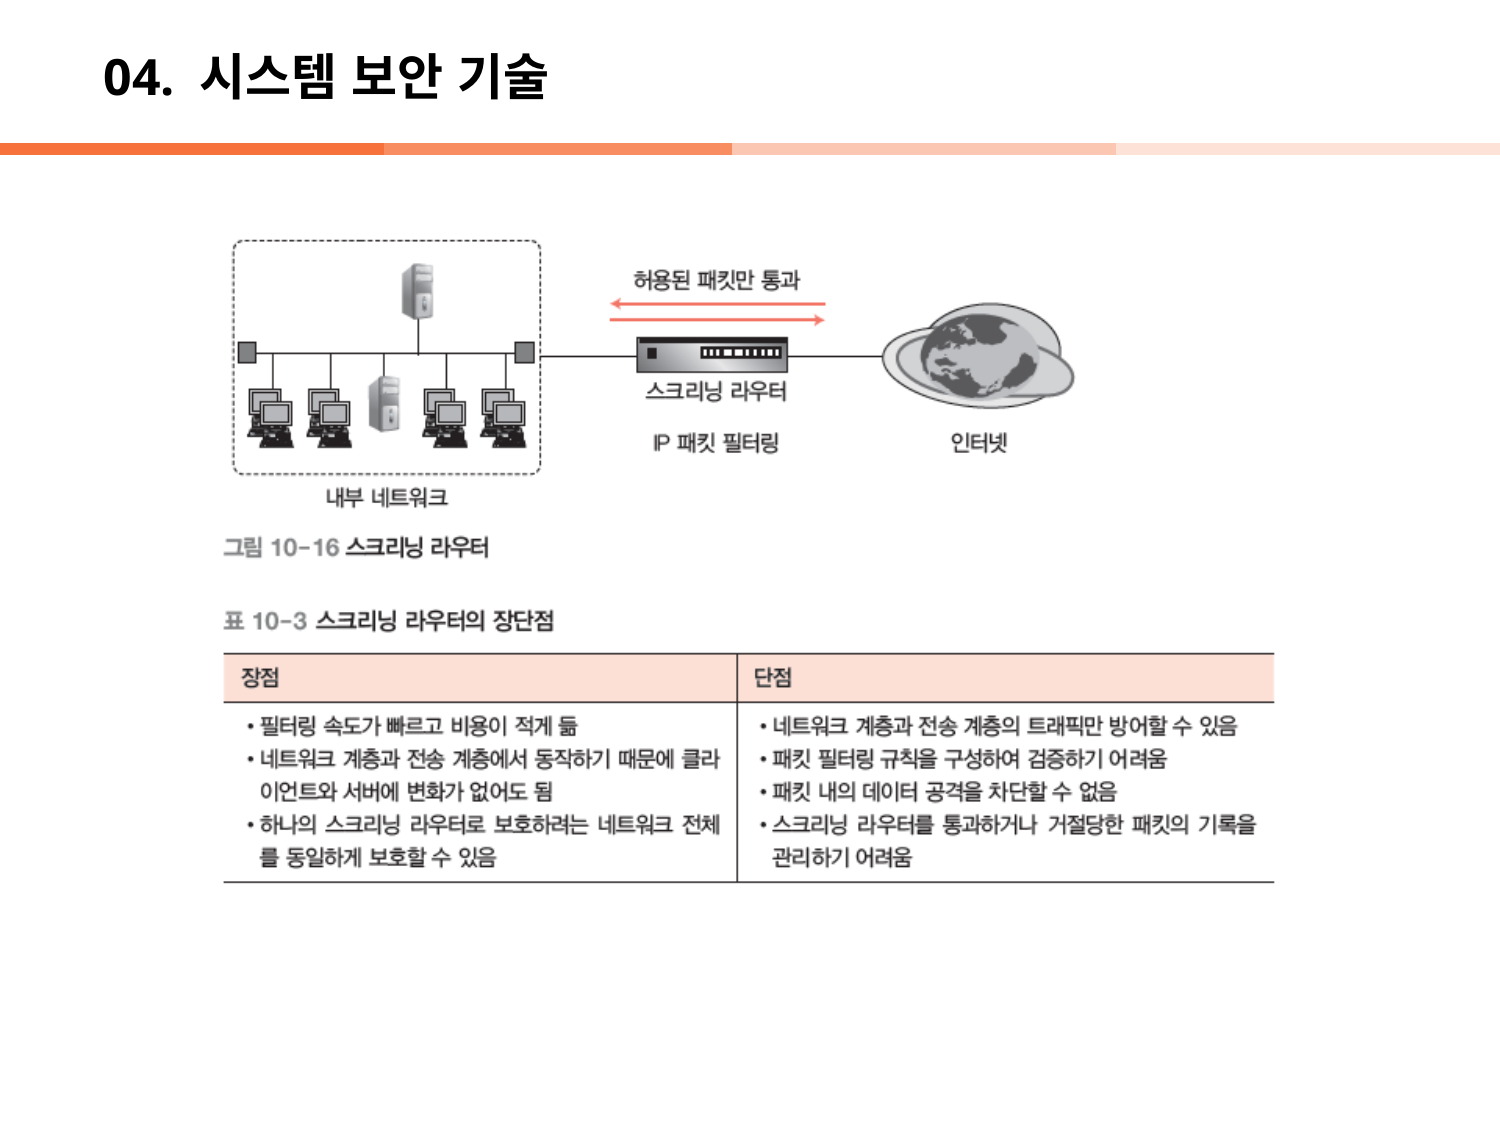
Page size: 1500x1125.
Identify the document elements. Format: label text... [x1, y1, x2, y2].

picture [213, 223, 1287, 902]
title 04. 시스템 보안 기술 [88, 30, 1330, 121]
